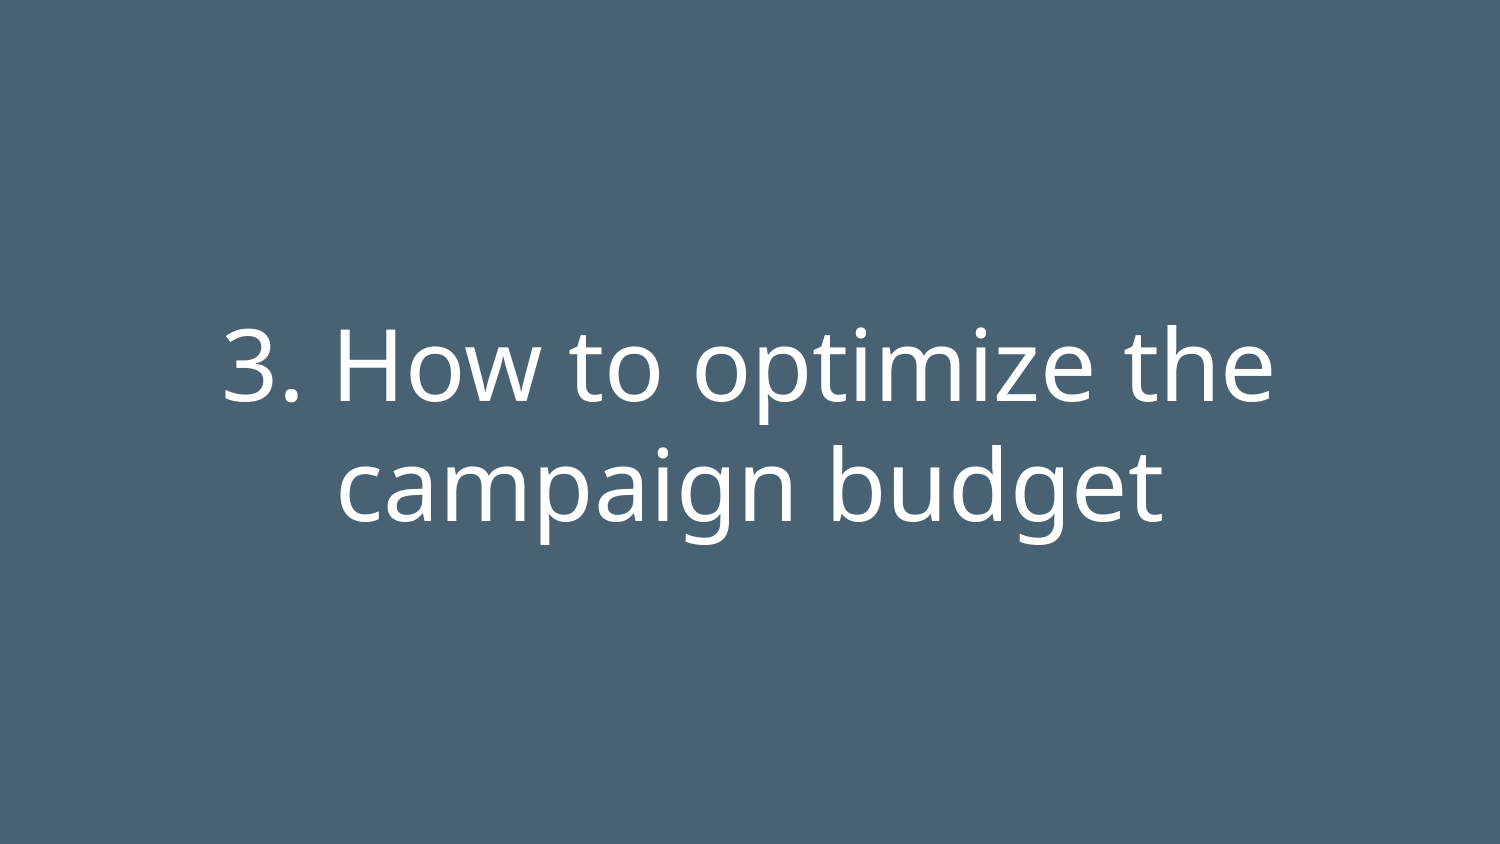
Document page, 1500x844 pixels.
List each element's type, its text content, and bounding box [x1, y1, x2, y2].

text_box 3. How to optimize the campaign budget [123, 253, 1377, 591]
